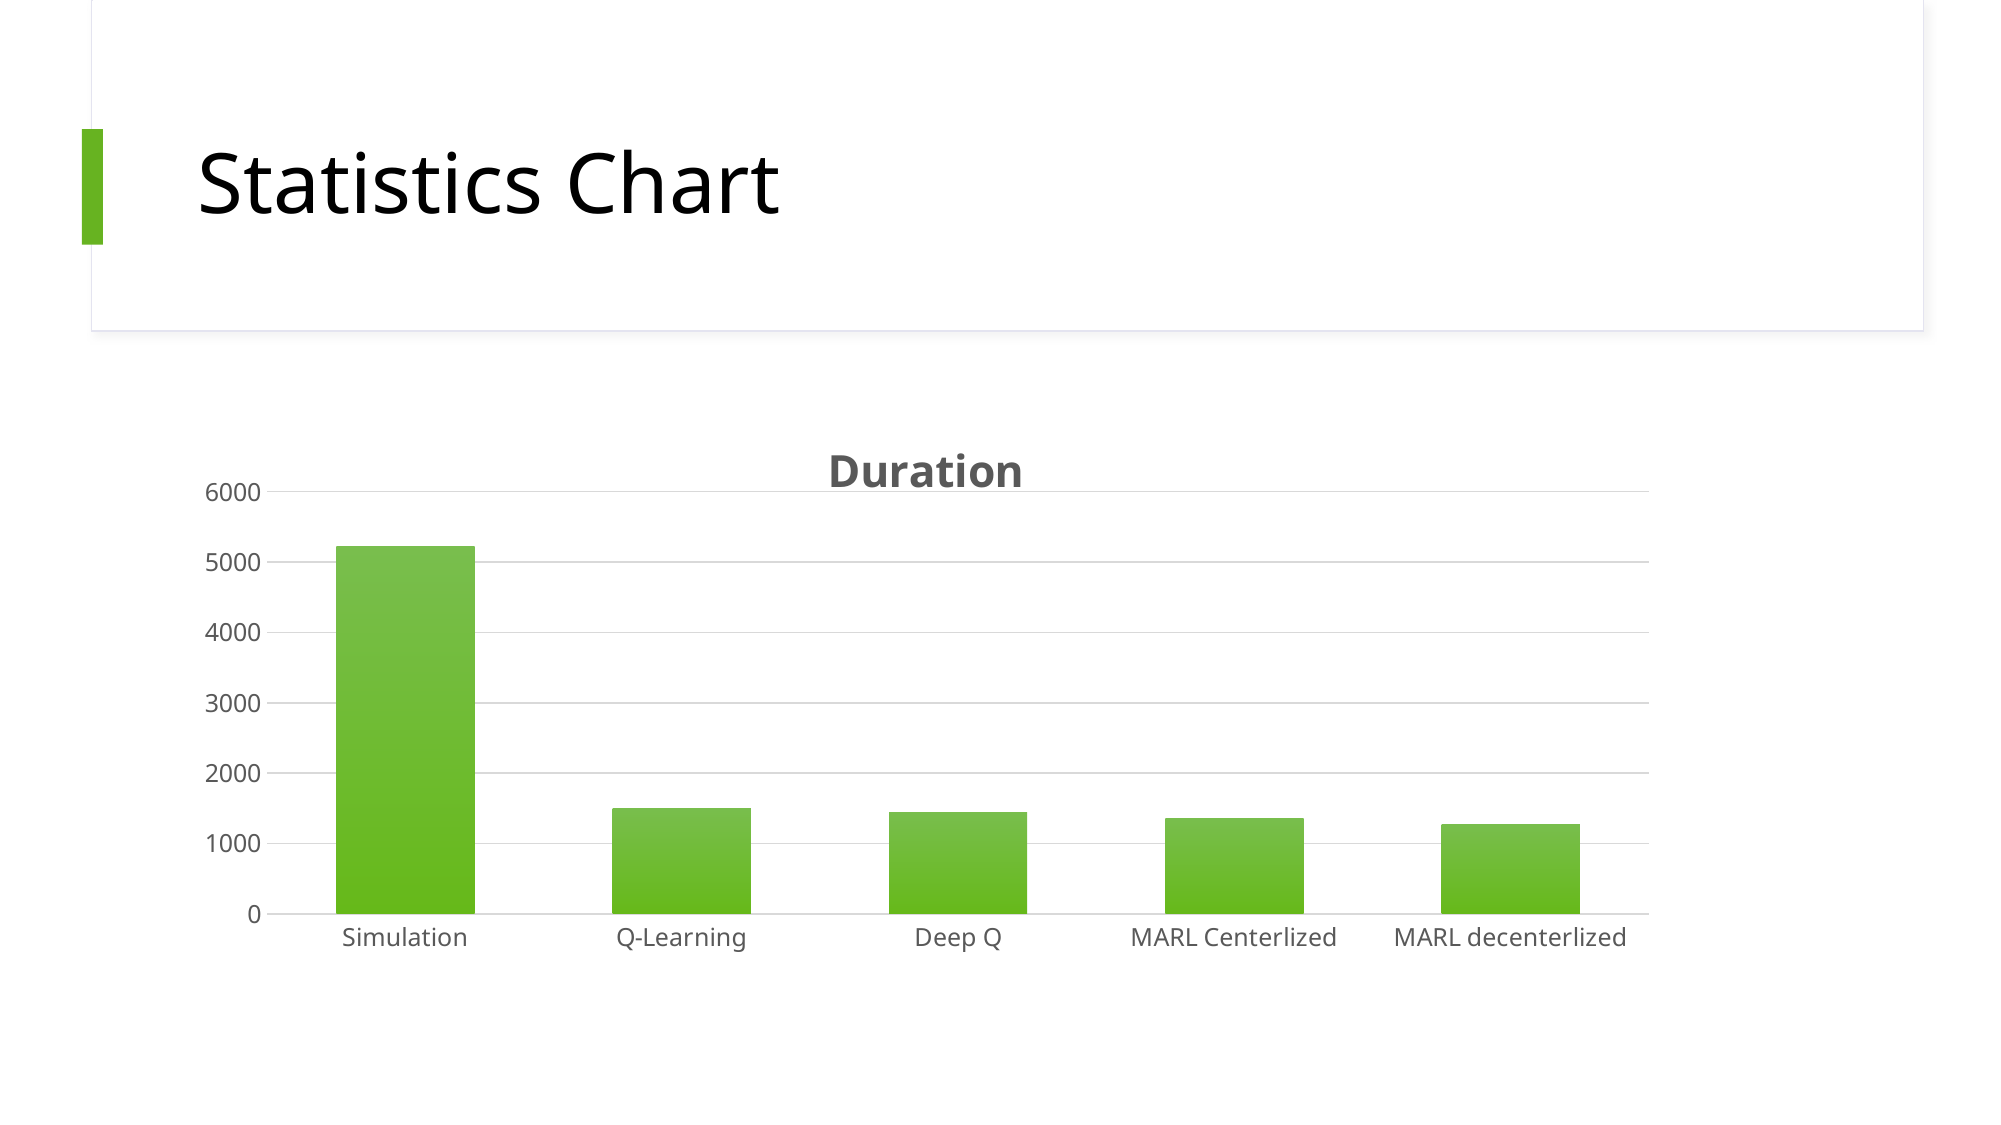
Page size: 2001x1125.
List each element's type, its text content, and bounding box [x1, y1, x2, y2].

chart [182, 406, 1668, 1035]
title Statistics Chart [183, 90, 1851, 284]
